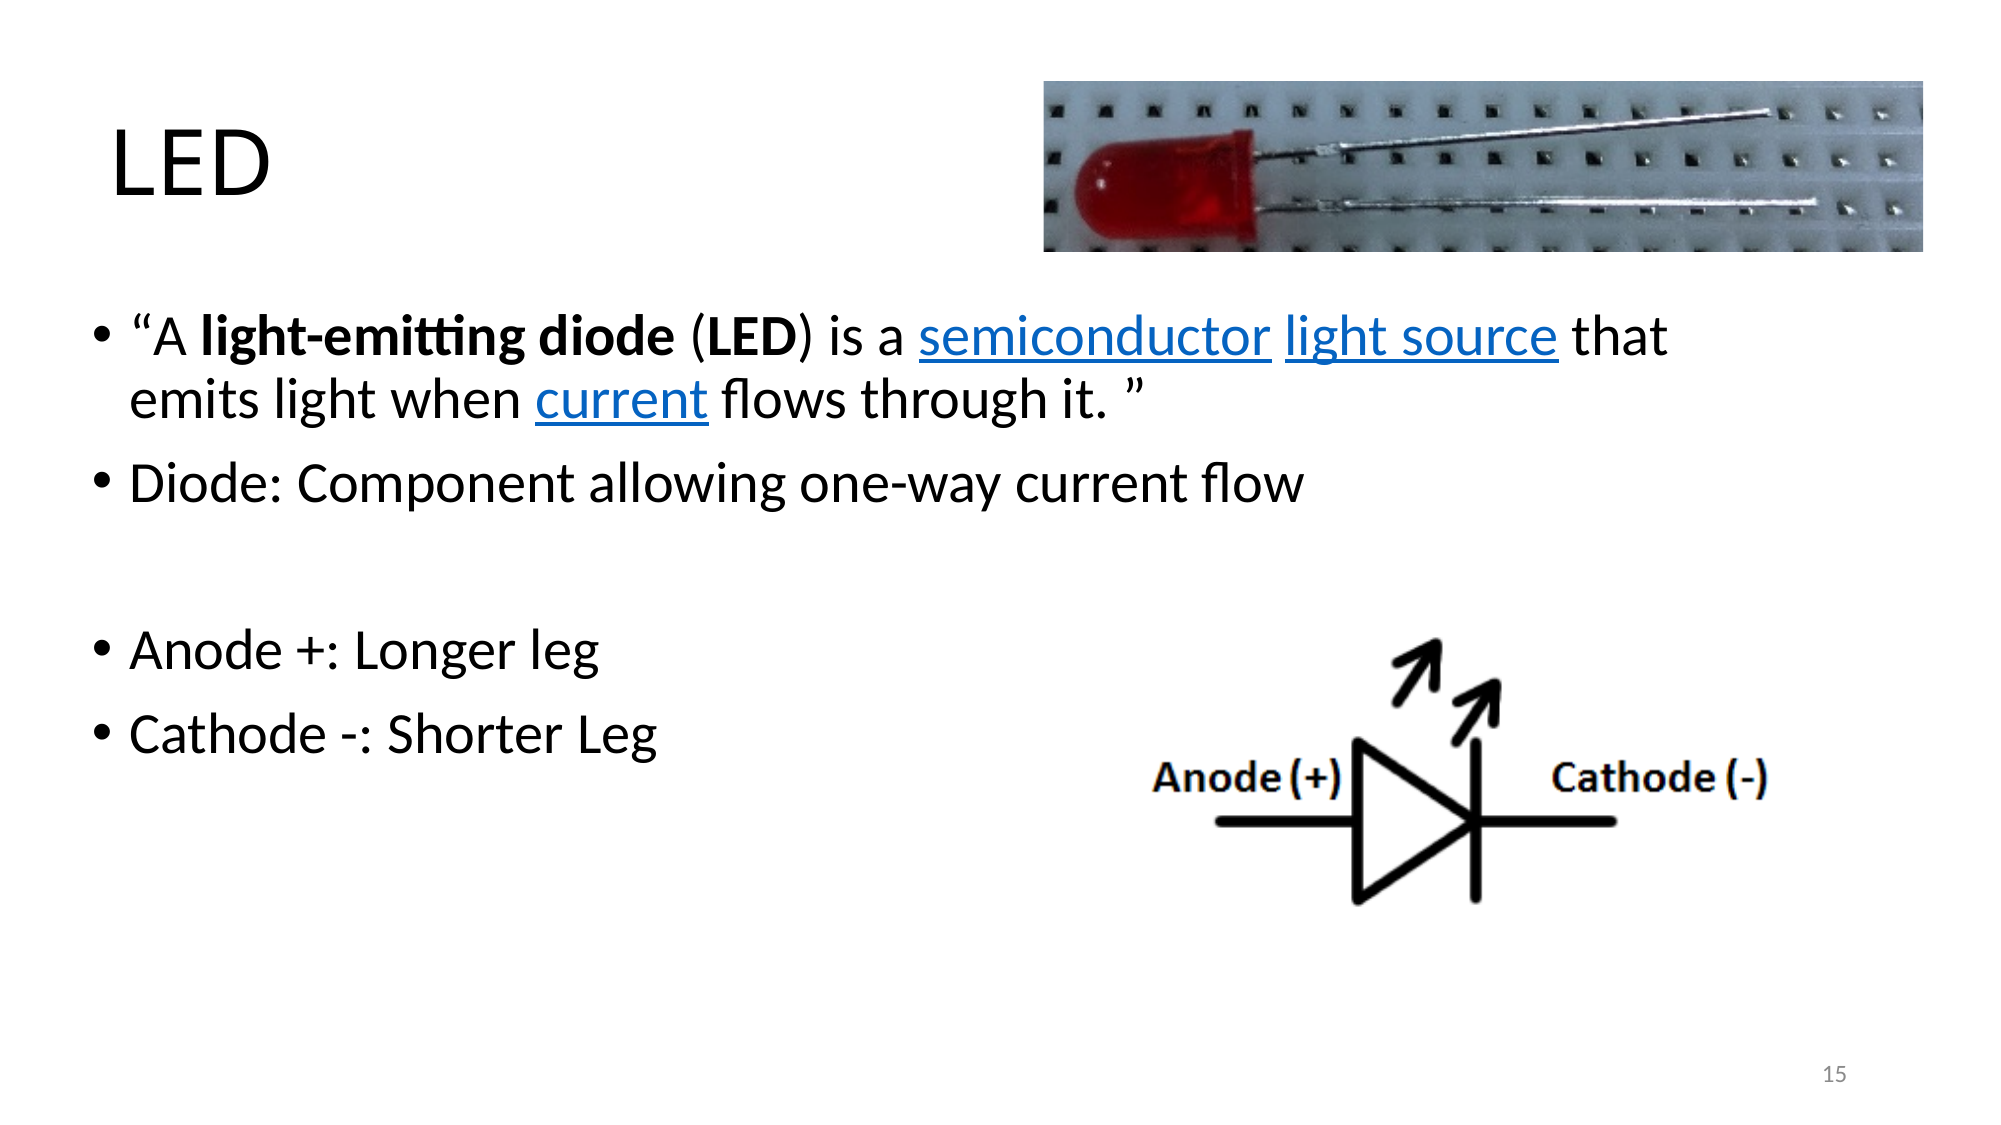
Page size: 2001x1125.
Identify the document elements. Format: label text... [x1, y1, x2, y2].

picture [1043, 80, 1924, 252]
title LED [93, 56, 1819, 275]
slide_number 15 [1412, 1042, 1863, 1103]
list “A light-emitting diode (LED) is a semiconductor light source that emits light when current flows through it. ” Diode: Component allowing one-way current flow Anode +: Longer leg Cathode -: Shorter Leg [76, 297, 1802, 1012]
picture [1123, 563, 1802, 1073]
